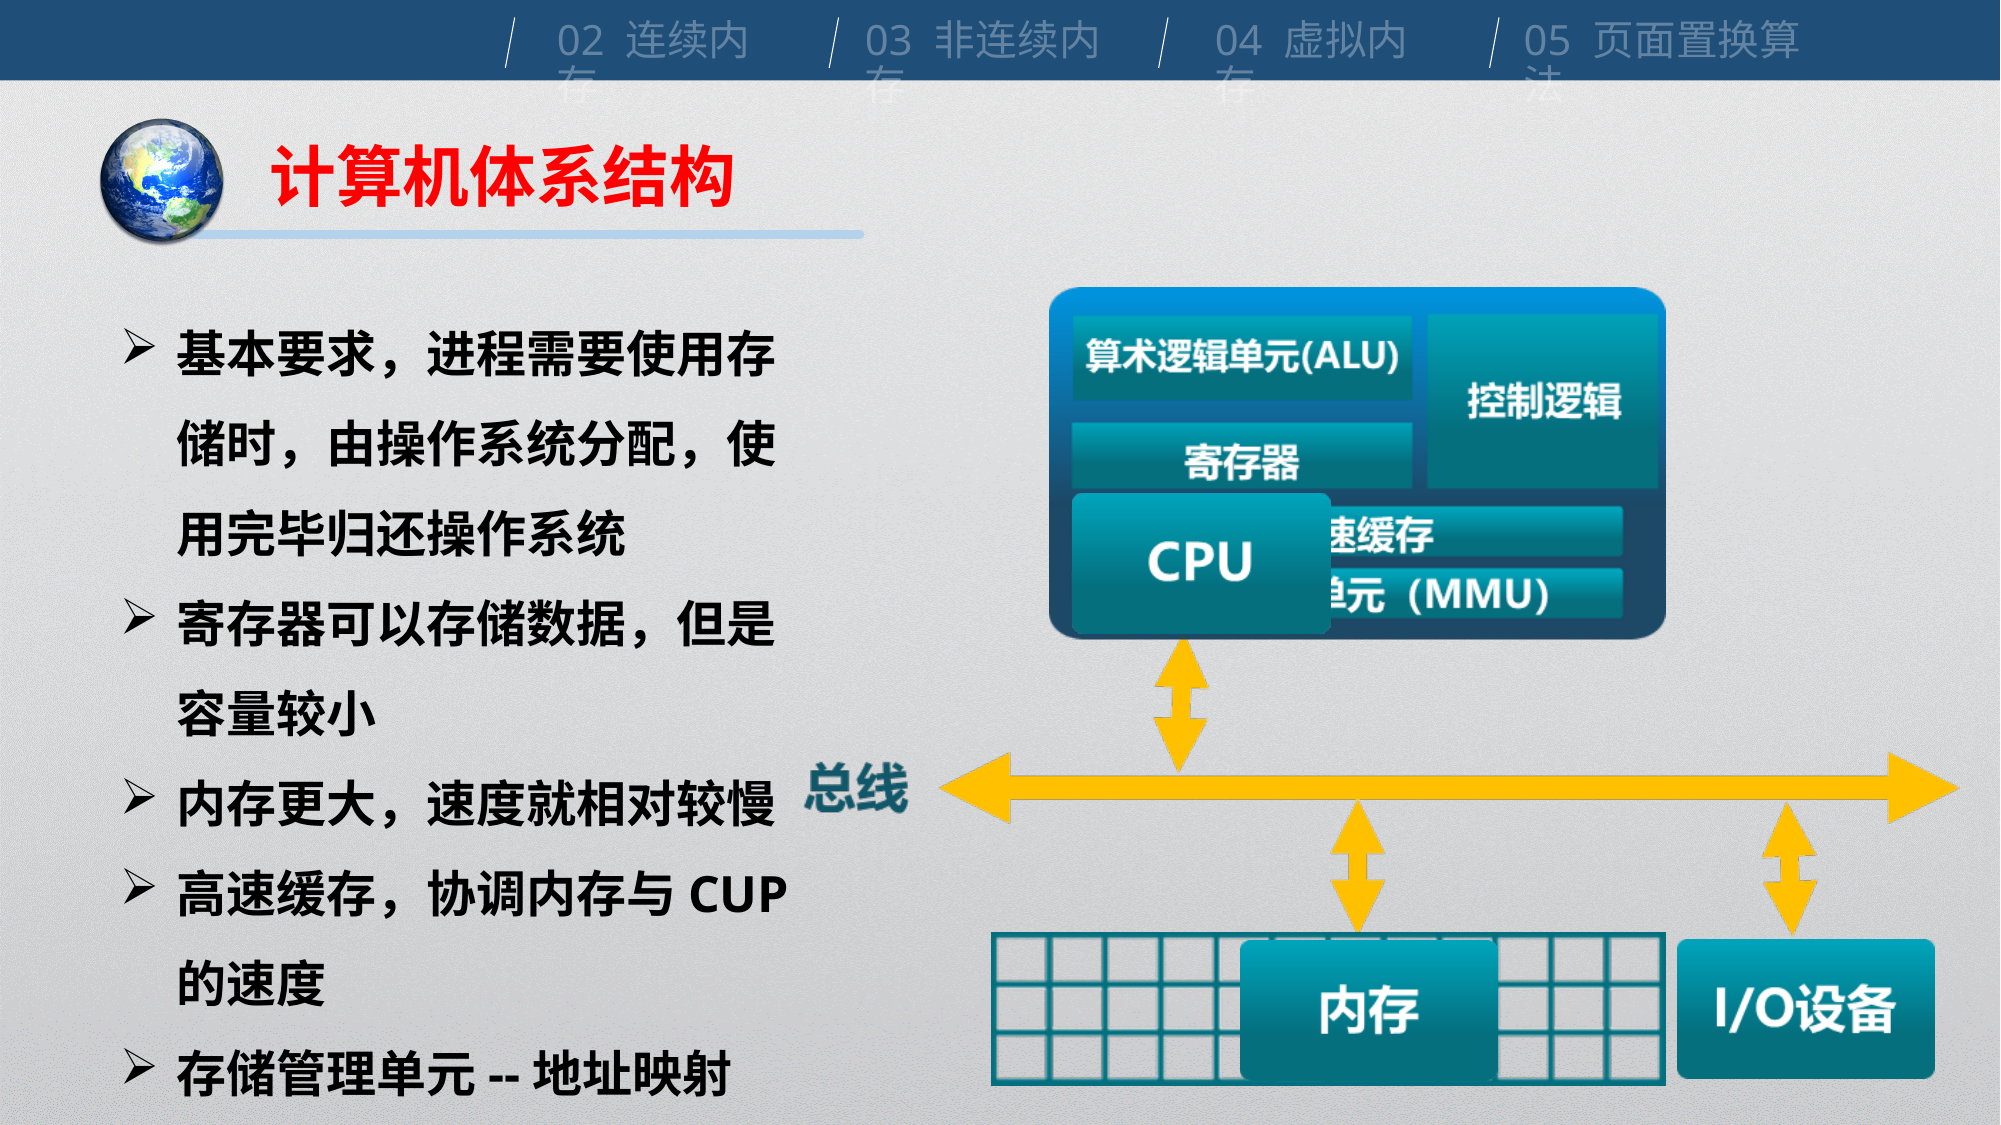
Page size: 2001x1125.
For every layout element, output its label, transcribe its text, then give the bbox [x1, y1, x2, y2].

text_box 基本要求，进程需要使用存储时，由操作系统分配，使用完毕归还操作系统 寄存器可以存储数据，但是容量较小 内存更大，速度就相对较慢 高速缓存，协调内存与CUP的速度 存储管理单元--地址映射 [105, 285, 823, 1111]
list 03 非连续内存 [850, 11, 1150, 73]
list 02 连续内存 [542, 11, 799, 73]
picture [0, 0, 2001, 1125]
list [186, 11, 491, 206]
list 计算机体系结构 [254, 136, 757, 225]
list 04 虚拟内存 [1200, 11, 1458, 73]
list 05 页面置换算法 [1508, 11, 1850, 73]
